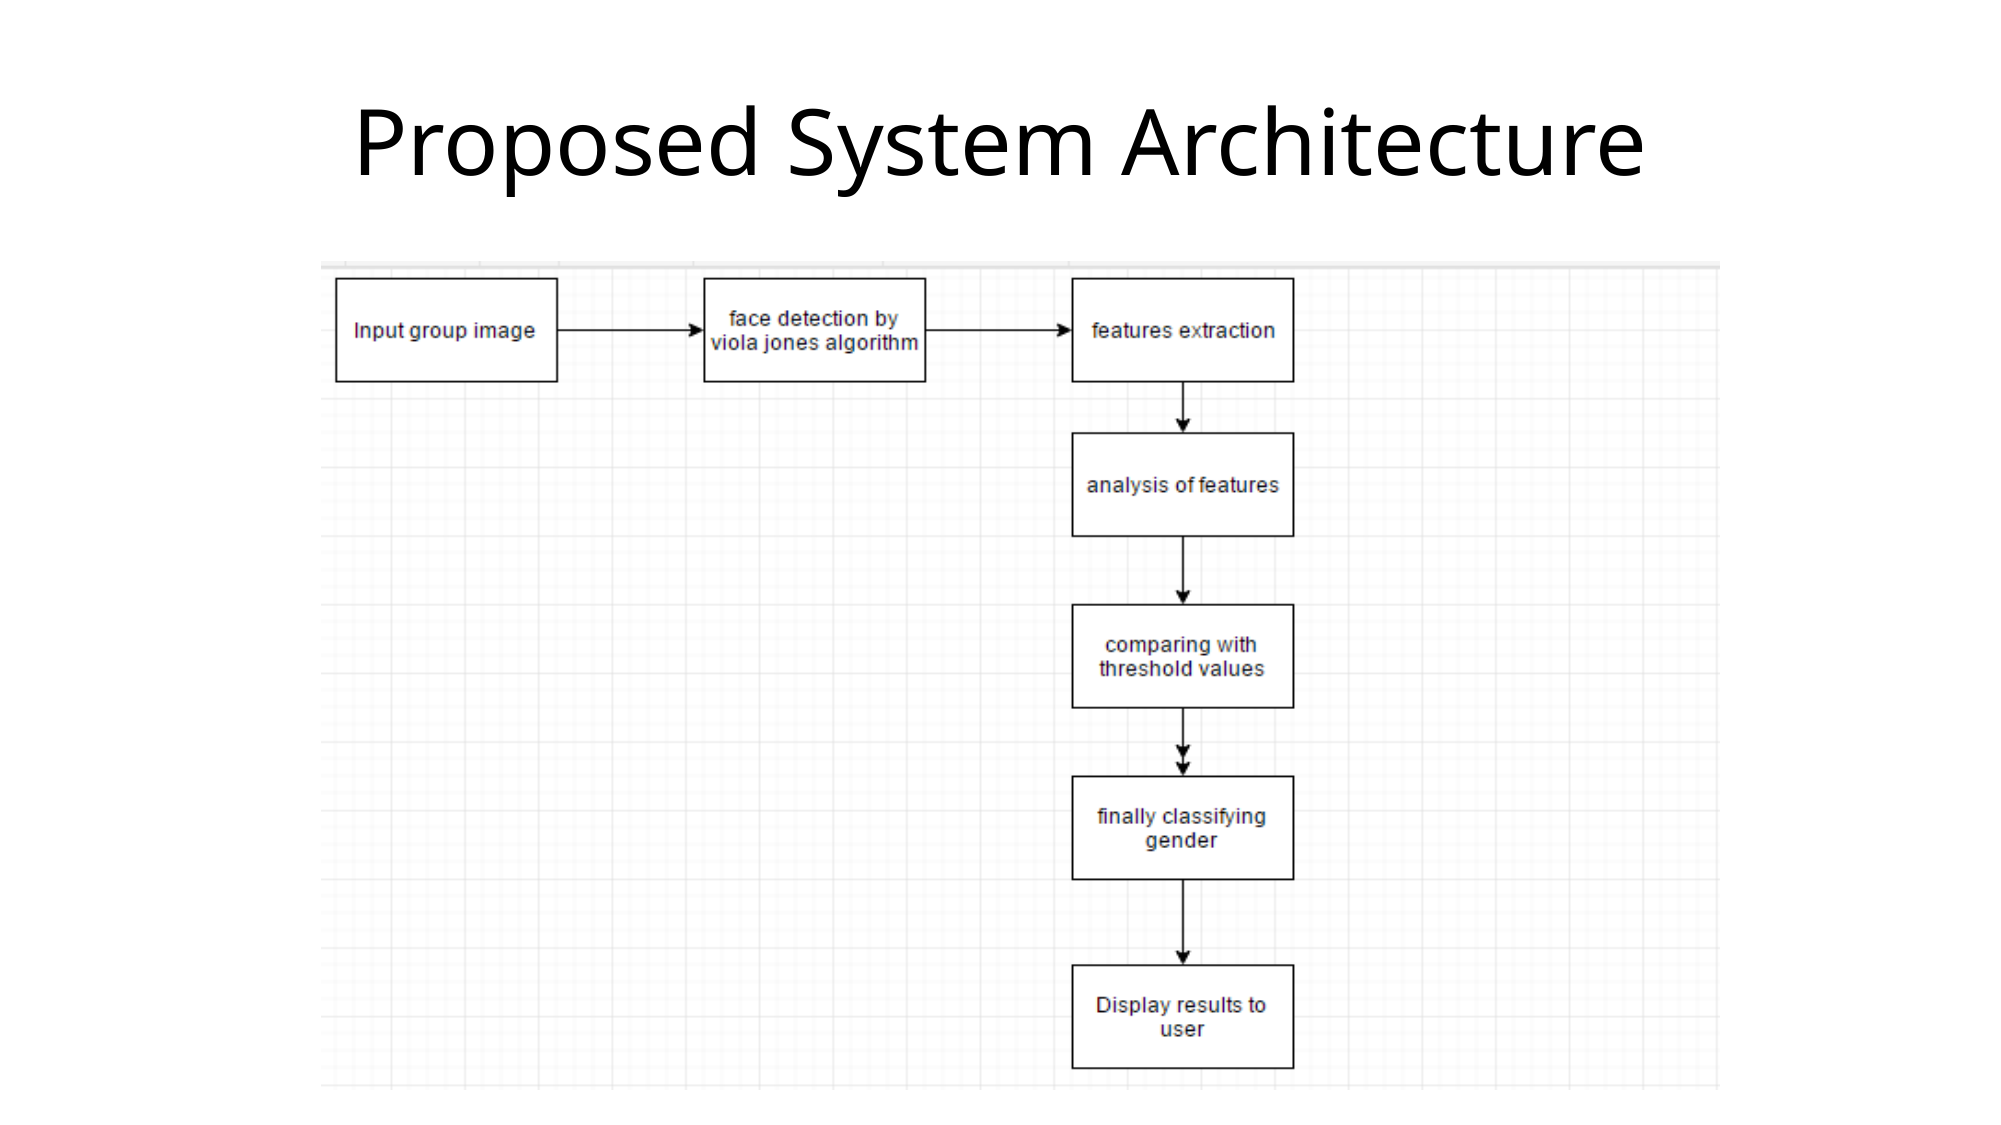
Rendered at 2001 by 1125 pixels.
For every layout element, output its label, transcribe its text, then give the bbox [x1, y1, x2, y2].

title Proposed System Architecture [137, 59, 1863, 233]
picture [321, 261, 1720, 1091]
